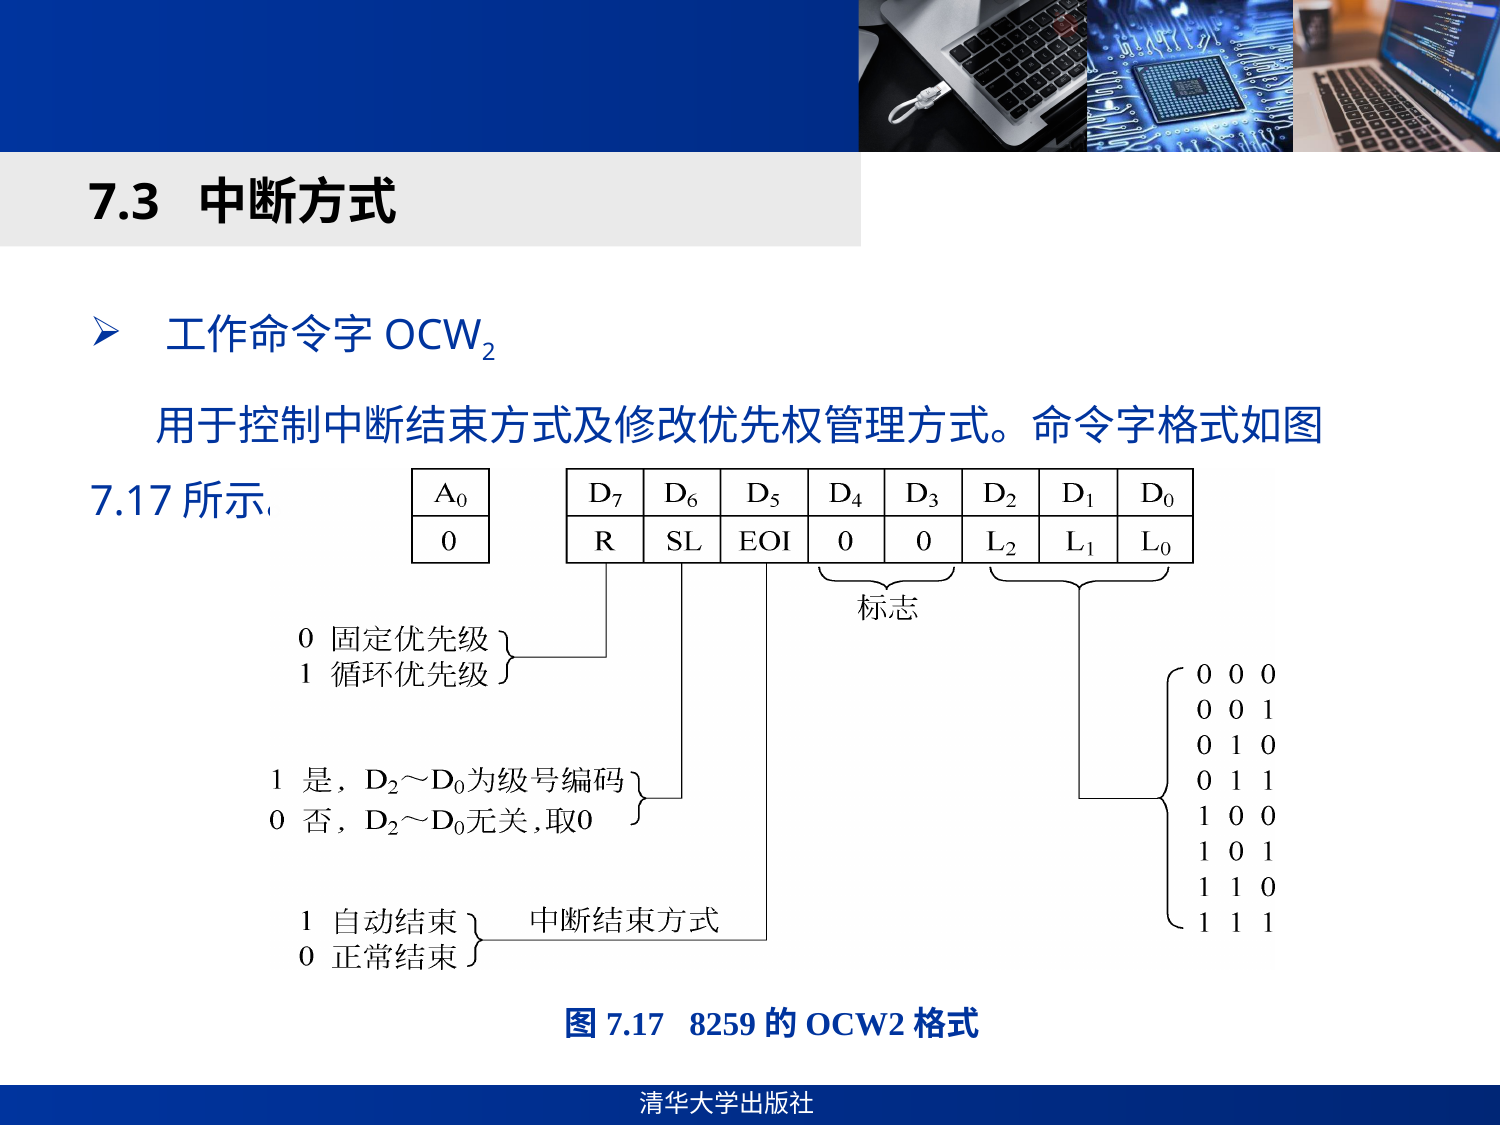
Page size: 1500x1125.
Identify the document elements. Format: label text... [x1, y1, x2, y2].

list 工作命令字OCW2 用于控制中断结束方式及修改优先权管理方式。命令字格式如图7.17所示。 [75, 272, 1425, 549]
picture [269, 468, 1275, 970]
picture [858, 0, 1500, 152]
list 7.3 中断方式 [73, 162, 668, 258]
text_box 图7.17 8259的OCW2格式 [355, 994, 1189, 1049]
